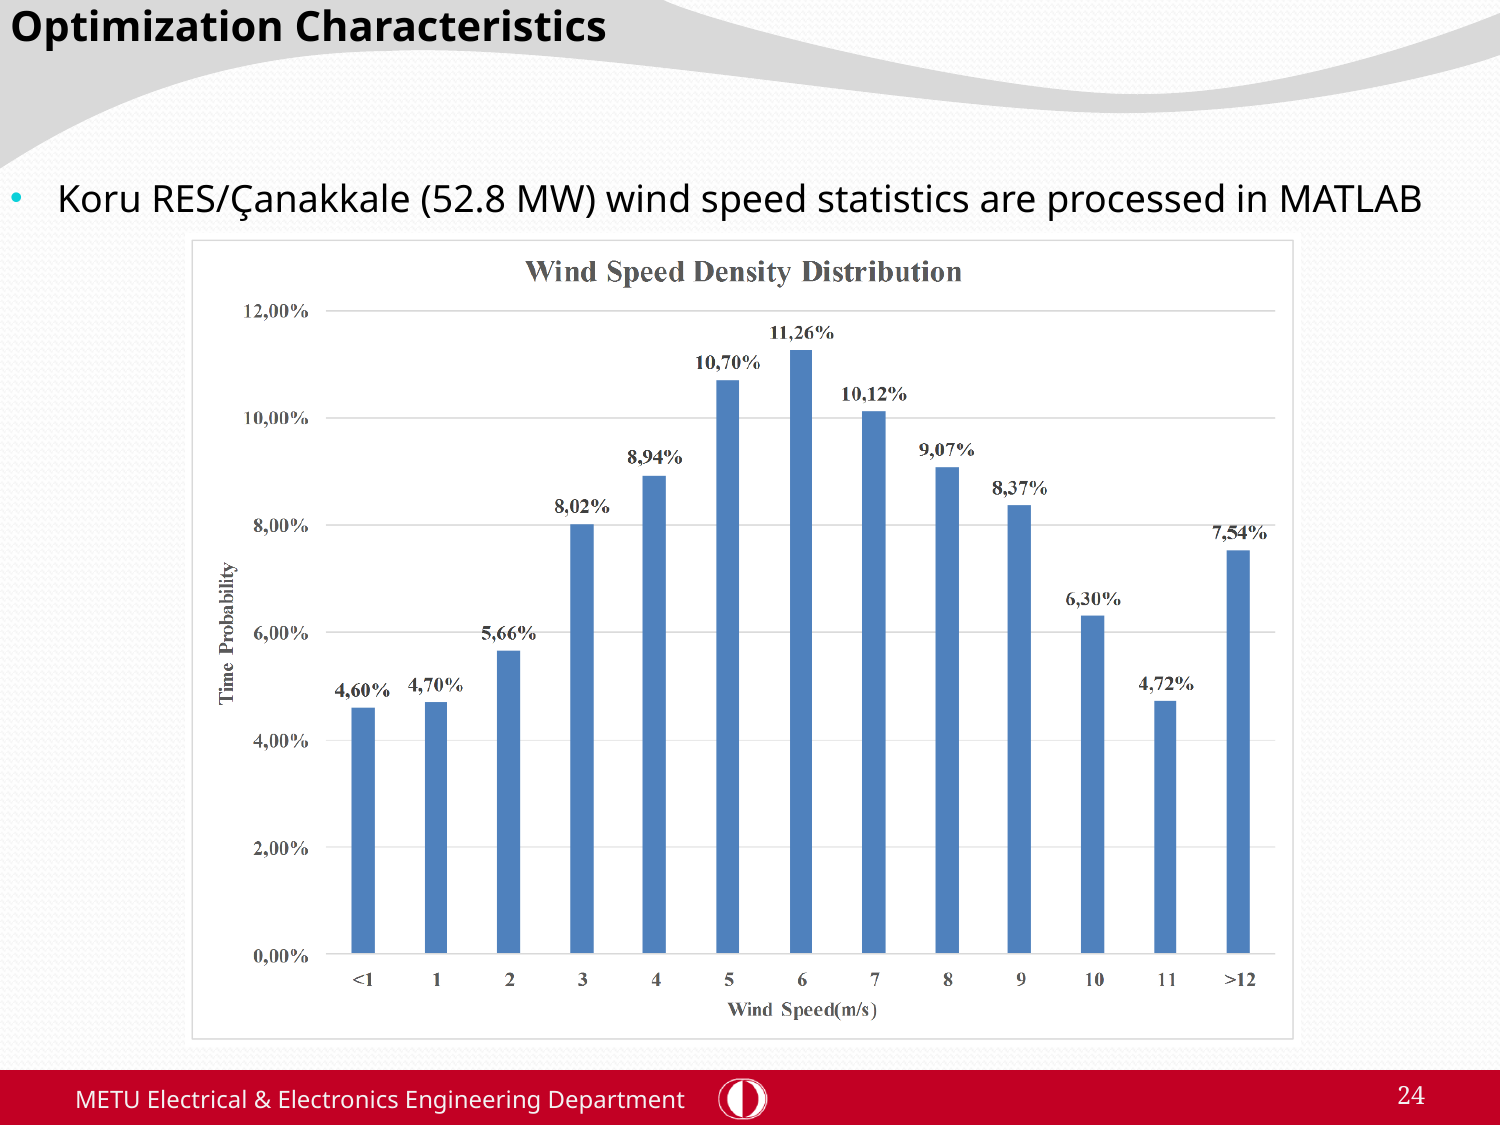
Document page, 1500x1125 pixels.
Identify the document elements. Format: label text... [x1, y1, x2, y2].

slide_number 24 [1330, 1070, 1425, 1114]
picture [185, 232, 1302, 1047]
text_box Optimization Characteristics [0, 0, 1271, 67]
list Koru RES/Çanakkale (52.8 MW) wind speed statistics are processed in MATLAB [0, 174, 1492, 257]
table_cell 4174 [1302, 236, 1307, 257]
picture [713, 1078, 781, 1122]
slide_number METU Electrical & Electronics Engineering Department [75, 1070, 732, 1114]
table_cell 4174 [179, 235, 185, 257]
